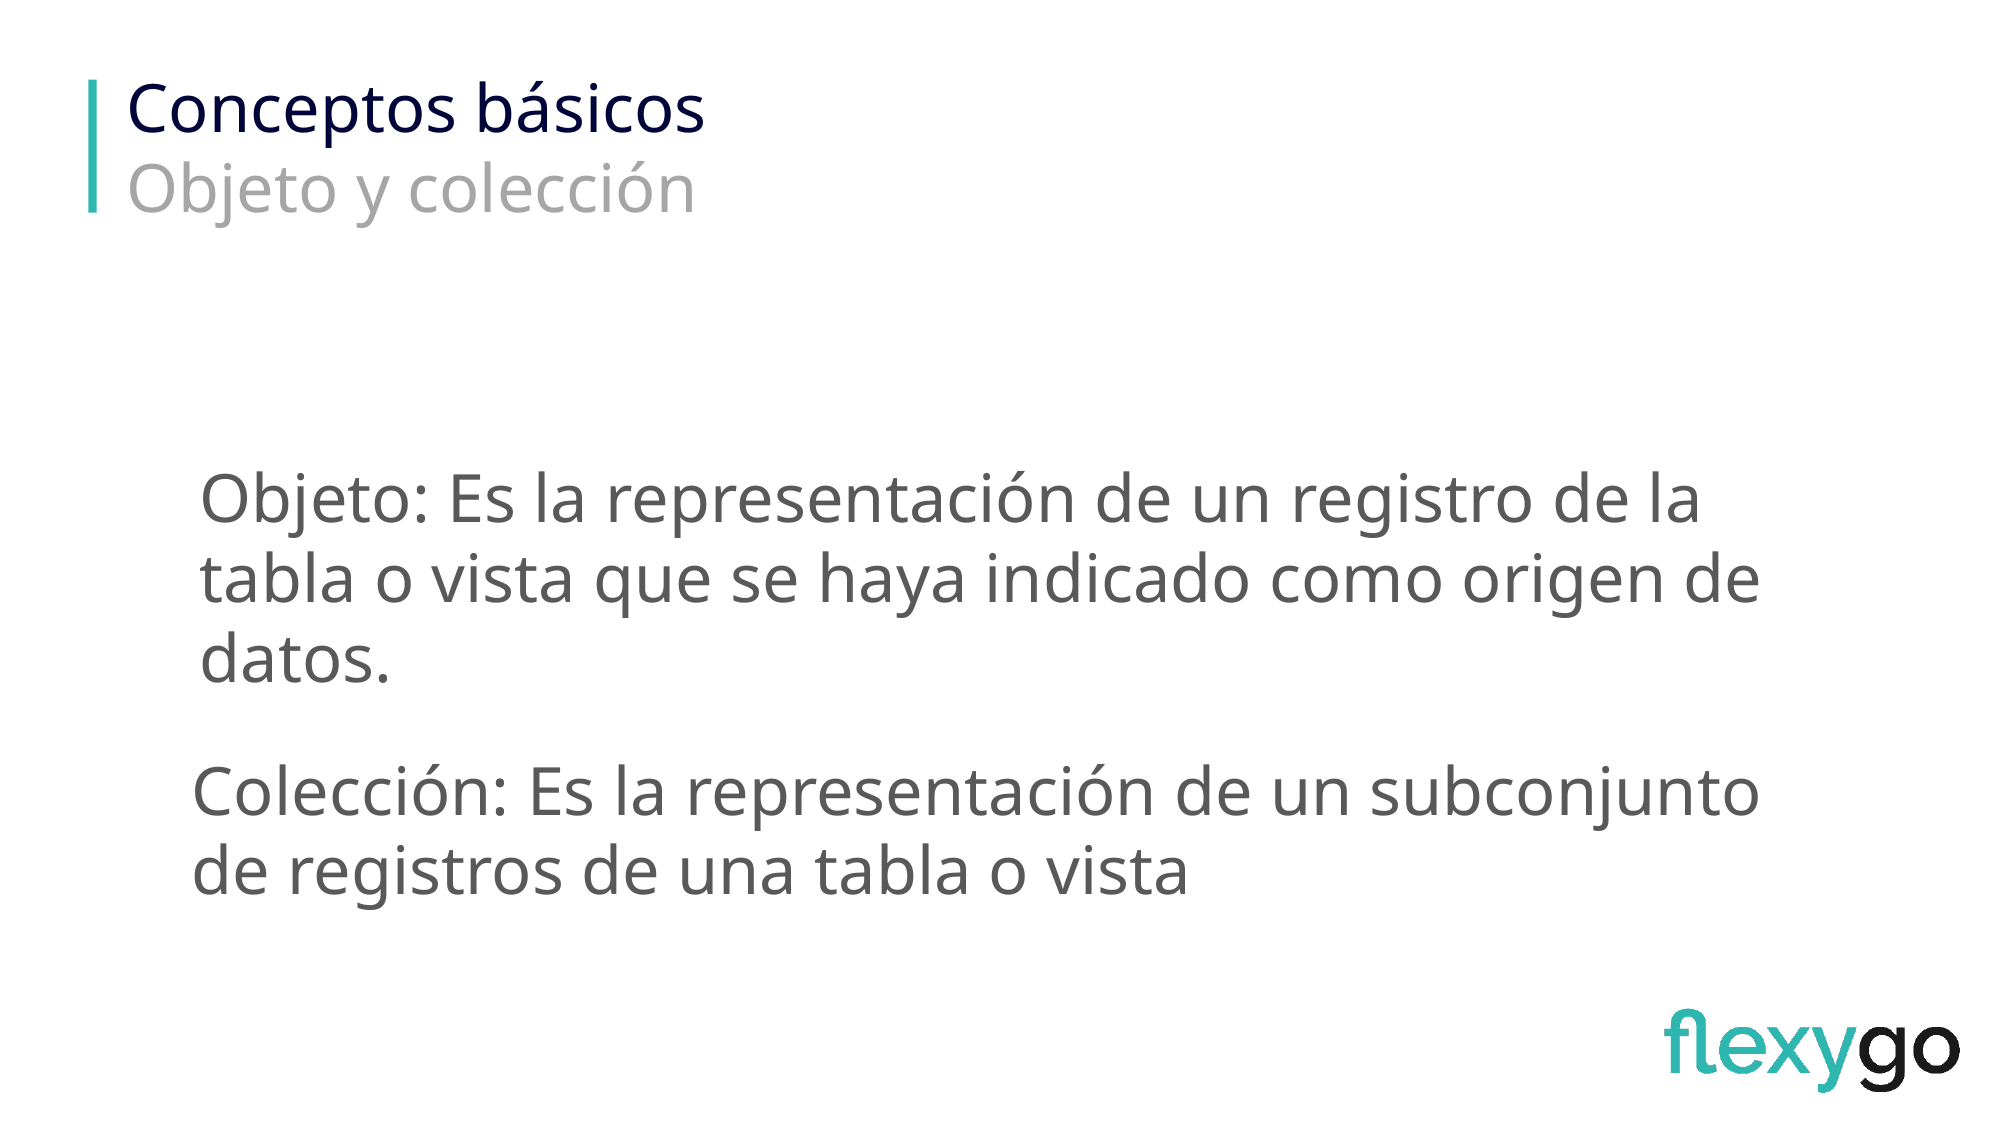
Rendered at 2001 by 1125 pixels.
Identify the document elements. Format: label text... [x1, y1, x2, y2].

picture [1656, 997, 1969, 1098]
text_box Objeto: Es la representación de un registro de la tabla o vista que se haya indicado como origen de datos. [184, 448, 1832, 703]
text_box Colección: Es la representación de un subconjunto de registros de una tabla o vista [176, 741, 1824, 916]
text_box Conceptos básicos Objeto y colección [111, 58, 1343, 314]
text_box [87, 79, 98, 214]
